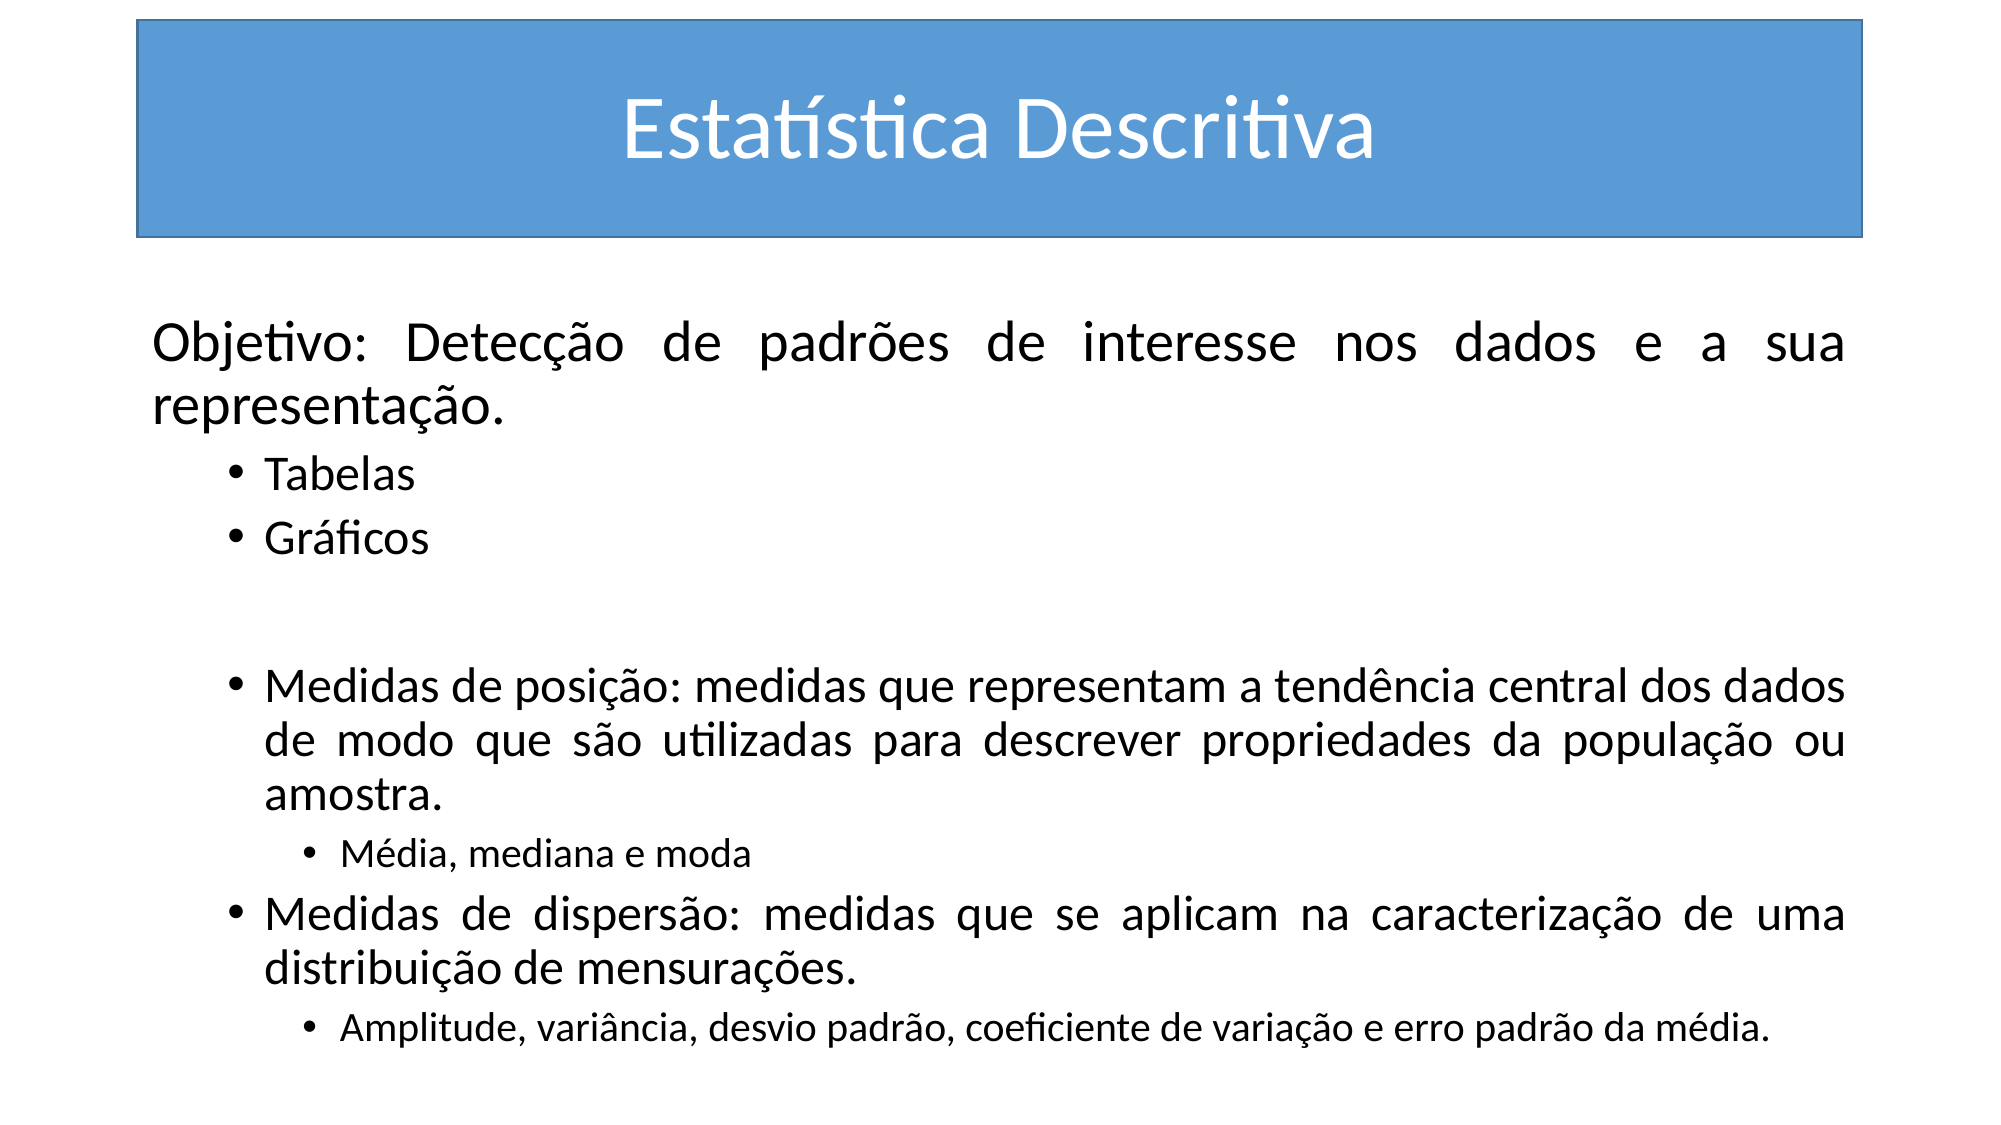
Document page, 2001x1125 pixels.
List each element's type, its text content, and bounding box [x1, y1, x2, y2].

text_box [148, 691, 1874, 842]
list Objetivo: Detecção de padrões de interesse nos dados e a sua representação. Tabelas Gráficos Medidas de posição: medidas que representam a tendência central dos dados de modo que são utilizadas para descrever propriedades da população ou amostra. Média, mediana e moda Medidas de dispersão: medidas que se aplicam na caracterização de uma distribuição de mensurações. Amplitude, variância, desvio padrão, coeficiente de variação e erro padrão da média. [137, 303, 1863, 1095]
text_box [148, 496, 1874, 691]
title Estatística Descritiva [136, 19, 1863, 238]
